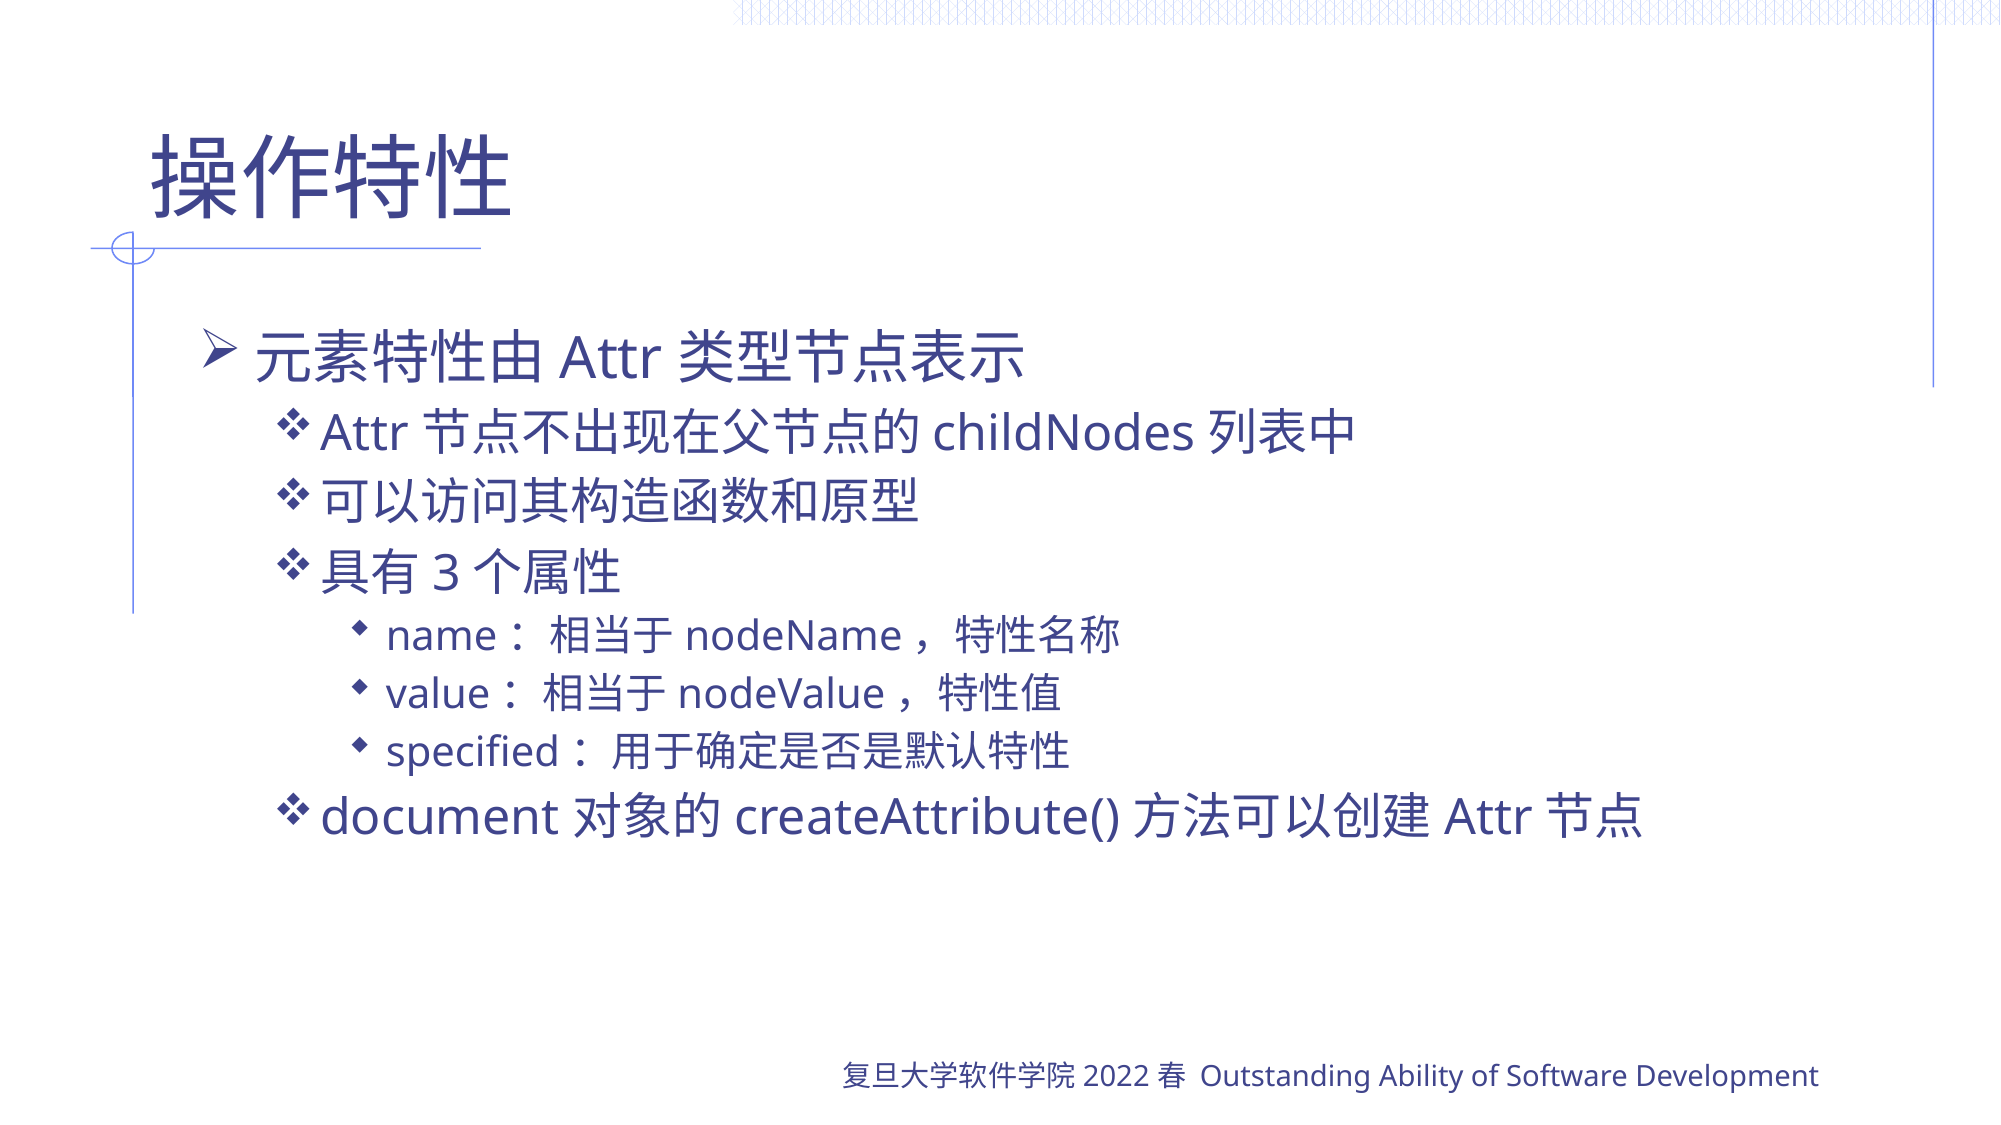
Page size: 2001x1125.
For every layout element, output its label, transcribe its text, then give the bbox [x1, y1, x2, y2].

list 元素特性由Attr类型节点表示 Attr节点不出现在父节点的childNodes列表中 可以访问其构造函数和原型 具有3个属性 name：相当于nodeName，特性名称 value：相当于nodeValue，特性值 specified：用于确定是否是默认特性 document对象的createAttribute()方法可以创建Attr节点 [183, 312, 1884, 988]
title 操作特性 [133, 50, 1834, 238]
